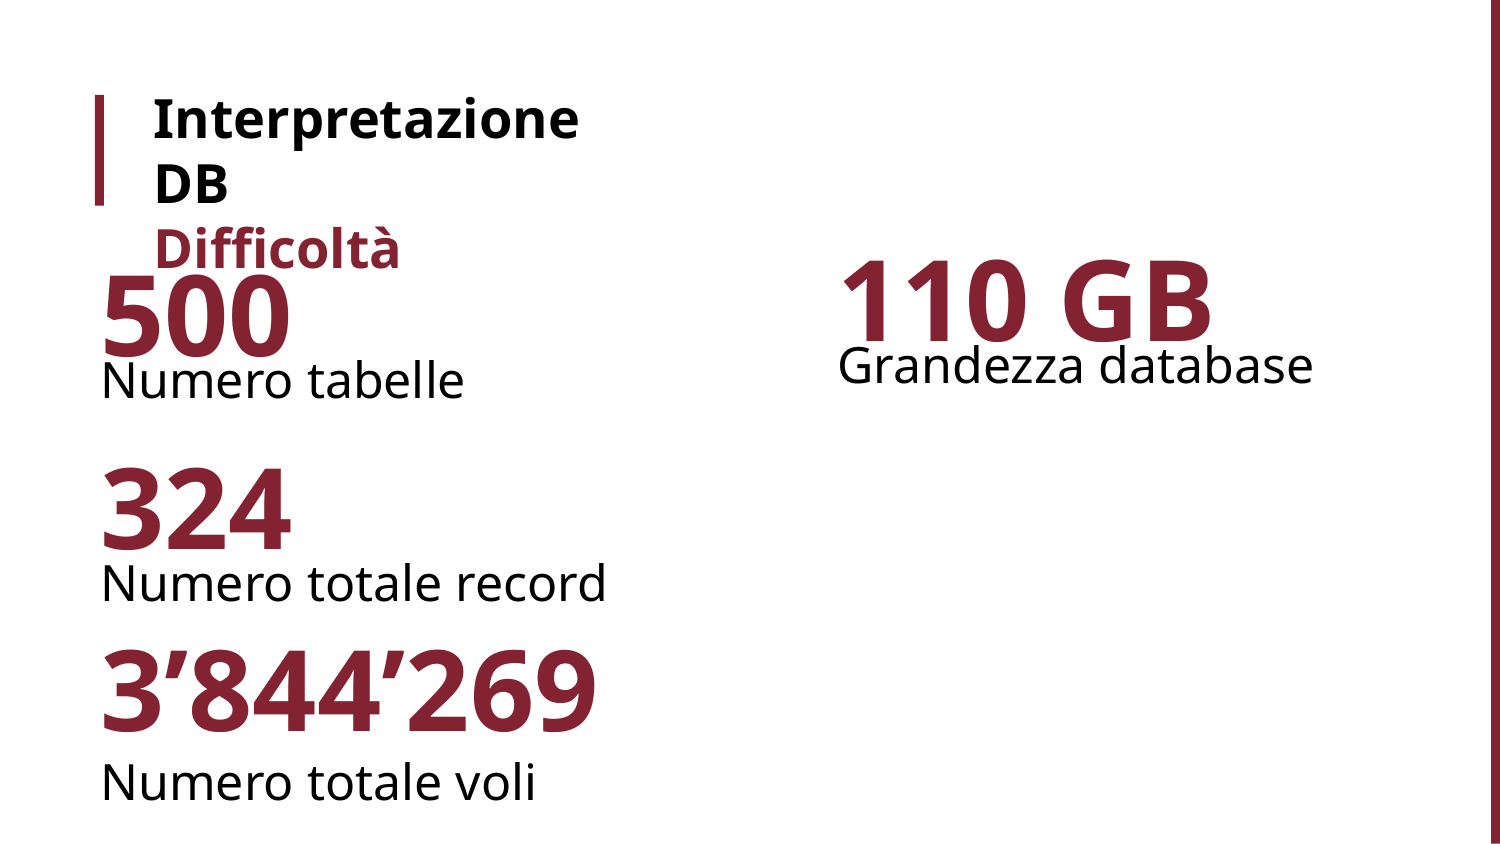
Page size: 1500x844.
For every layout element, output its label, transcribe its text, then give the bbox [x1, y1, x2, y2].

text_box 500 [85, 228, 821, 333]
title Interpretazione DB Difficoltà [138, 69, 686, 210]
text_box 324 [85, 421, 1361, 536]
text_box Numero tabelle [85, 333, 1361, 410]
text_box 3’844’269 [85, 613, 1361, 752]
text_box 110 GB [821, 214, 1500, 319]
text_box Grandezza database [821, 319, 1500, 396]
text_box Numero totale record [85, 536, 1361, 613]
text_box Numero totale voli [85, 752, 1361, 812]
